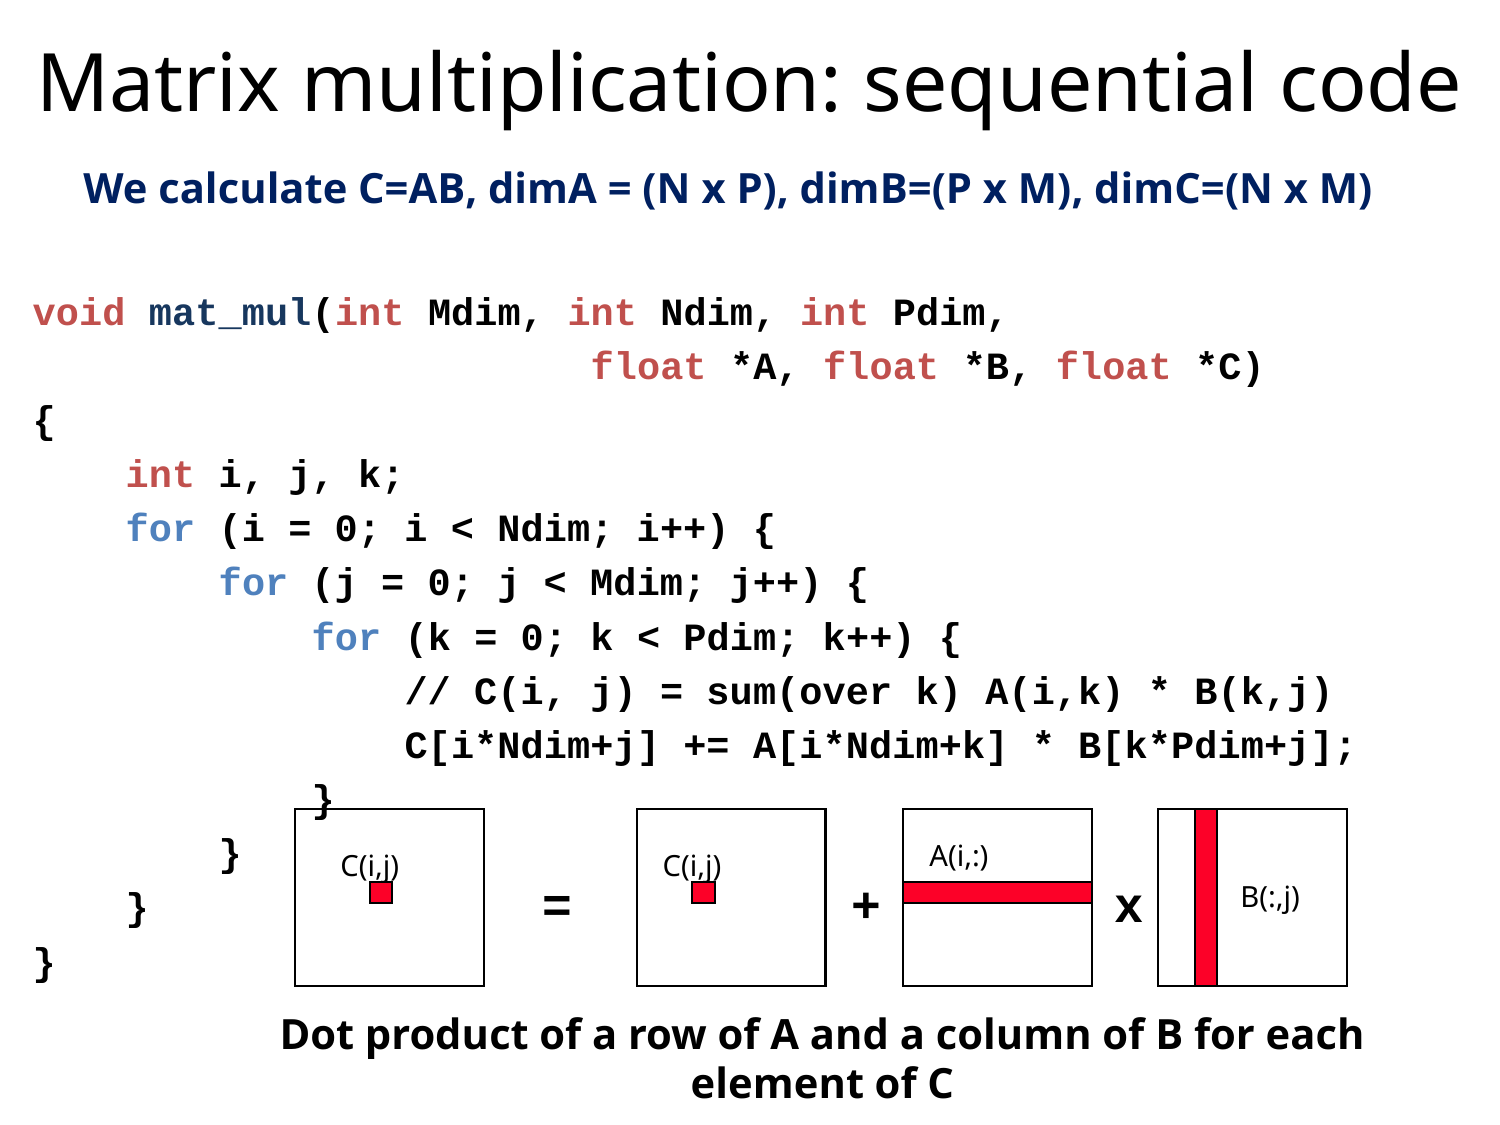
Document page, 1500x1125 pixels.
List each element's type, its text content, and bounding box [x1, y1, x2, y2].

text_box C(i,j) [647, 840, 759, 890]
text_box [1195, 808, 1218, 986]
text_box [903, 881, 1093, 903]
text_box A(i,:) [914, 829, 1026, 880]
text_box [295, 808, 484, 986]
text_box We calculate C=AB, dimA = (N x P), dimB=(P x M), dimC=(N x M) [68, 154, 1388, 219]
text_box [636, 808, 826, 986]
text_box [903, 808, 1093, 881]
text_box + [836, 864, 882, 940]
text_box = [527, 864, 617, 940]
text_box [903, 903, 1093, 986]
text_box x [1102, 864, 1130, 940]
list void mat_mul(int Mdim, int Ndim, int Pdim, float *A, float *B, float *C) { int i, j, k; for (i = 0; i < Ndim; i++) { for (j = 0; j < Mdim; j++) { for (k = 0; k < Pdim; k++) { // C(i, j) = sum(over k) A(i,k) * B(k,j) C[i*Ndim+j] += A[i*Ndim+k] * B[k*Pdim+j]; } } } } [17, 278, 1500, 1005]
text_box C(i,j) [325, 840, 437, 890]
text_box [1157, 808, 1195, 986]
text_box [370, 890, 393, 903]
text_box B(:,j) [1225, 871, 1337, 921]
title Matrix multiplication: sequential code [17, 0, 1483, 173]
text_box [1218, 808, 1347, 986]
text_box [692, 890, 715, 903]
text_box Dot product of a row of A and a column of B for each element of C [249, 1002, 1396, 1117]
